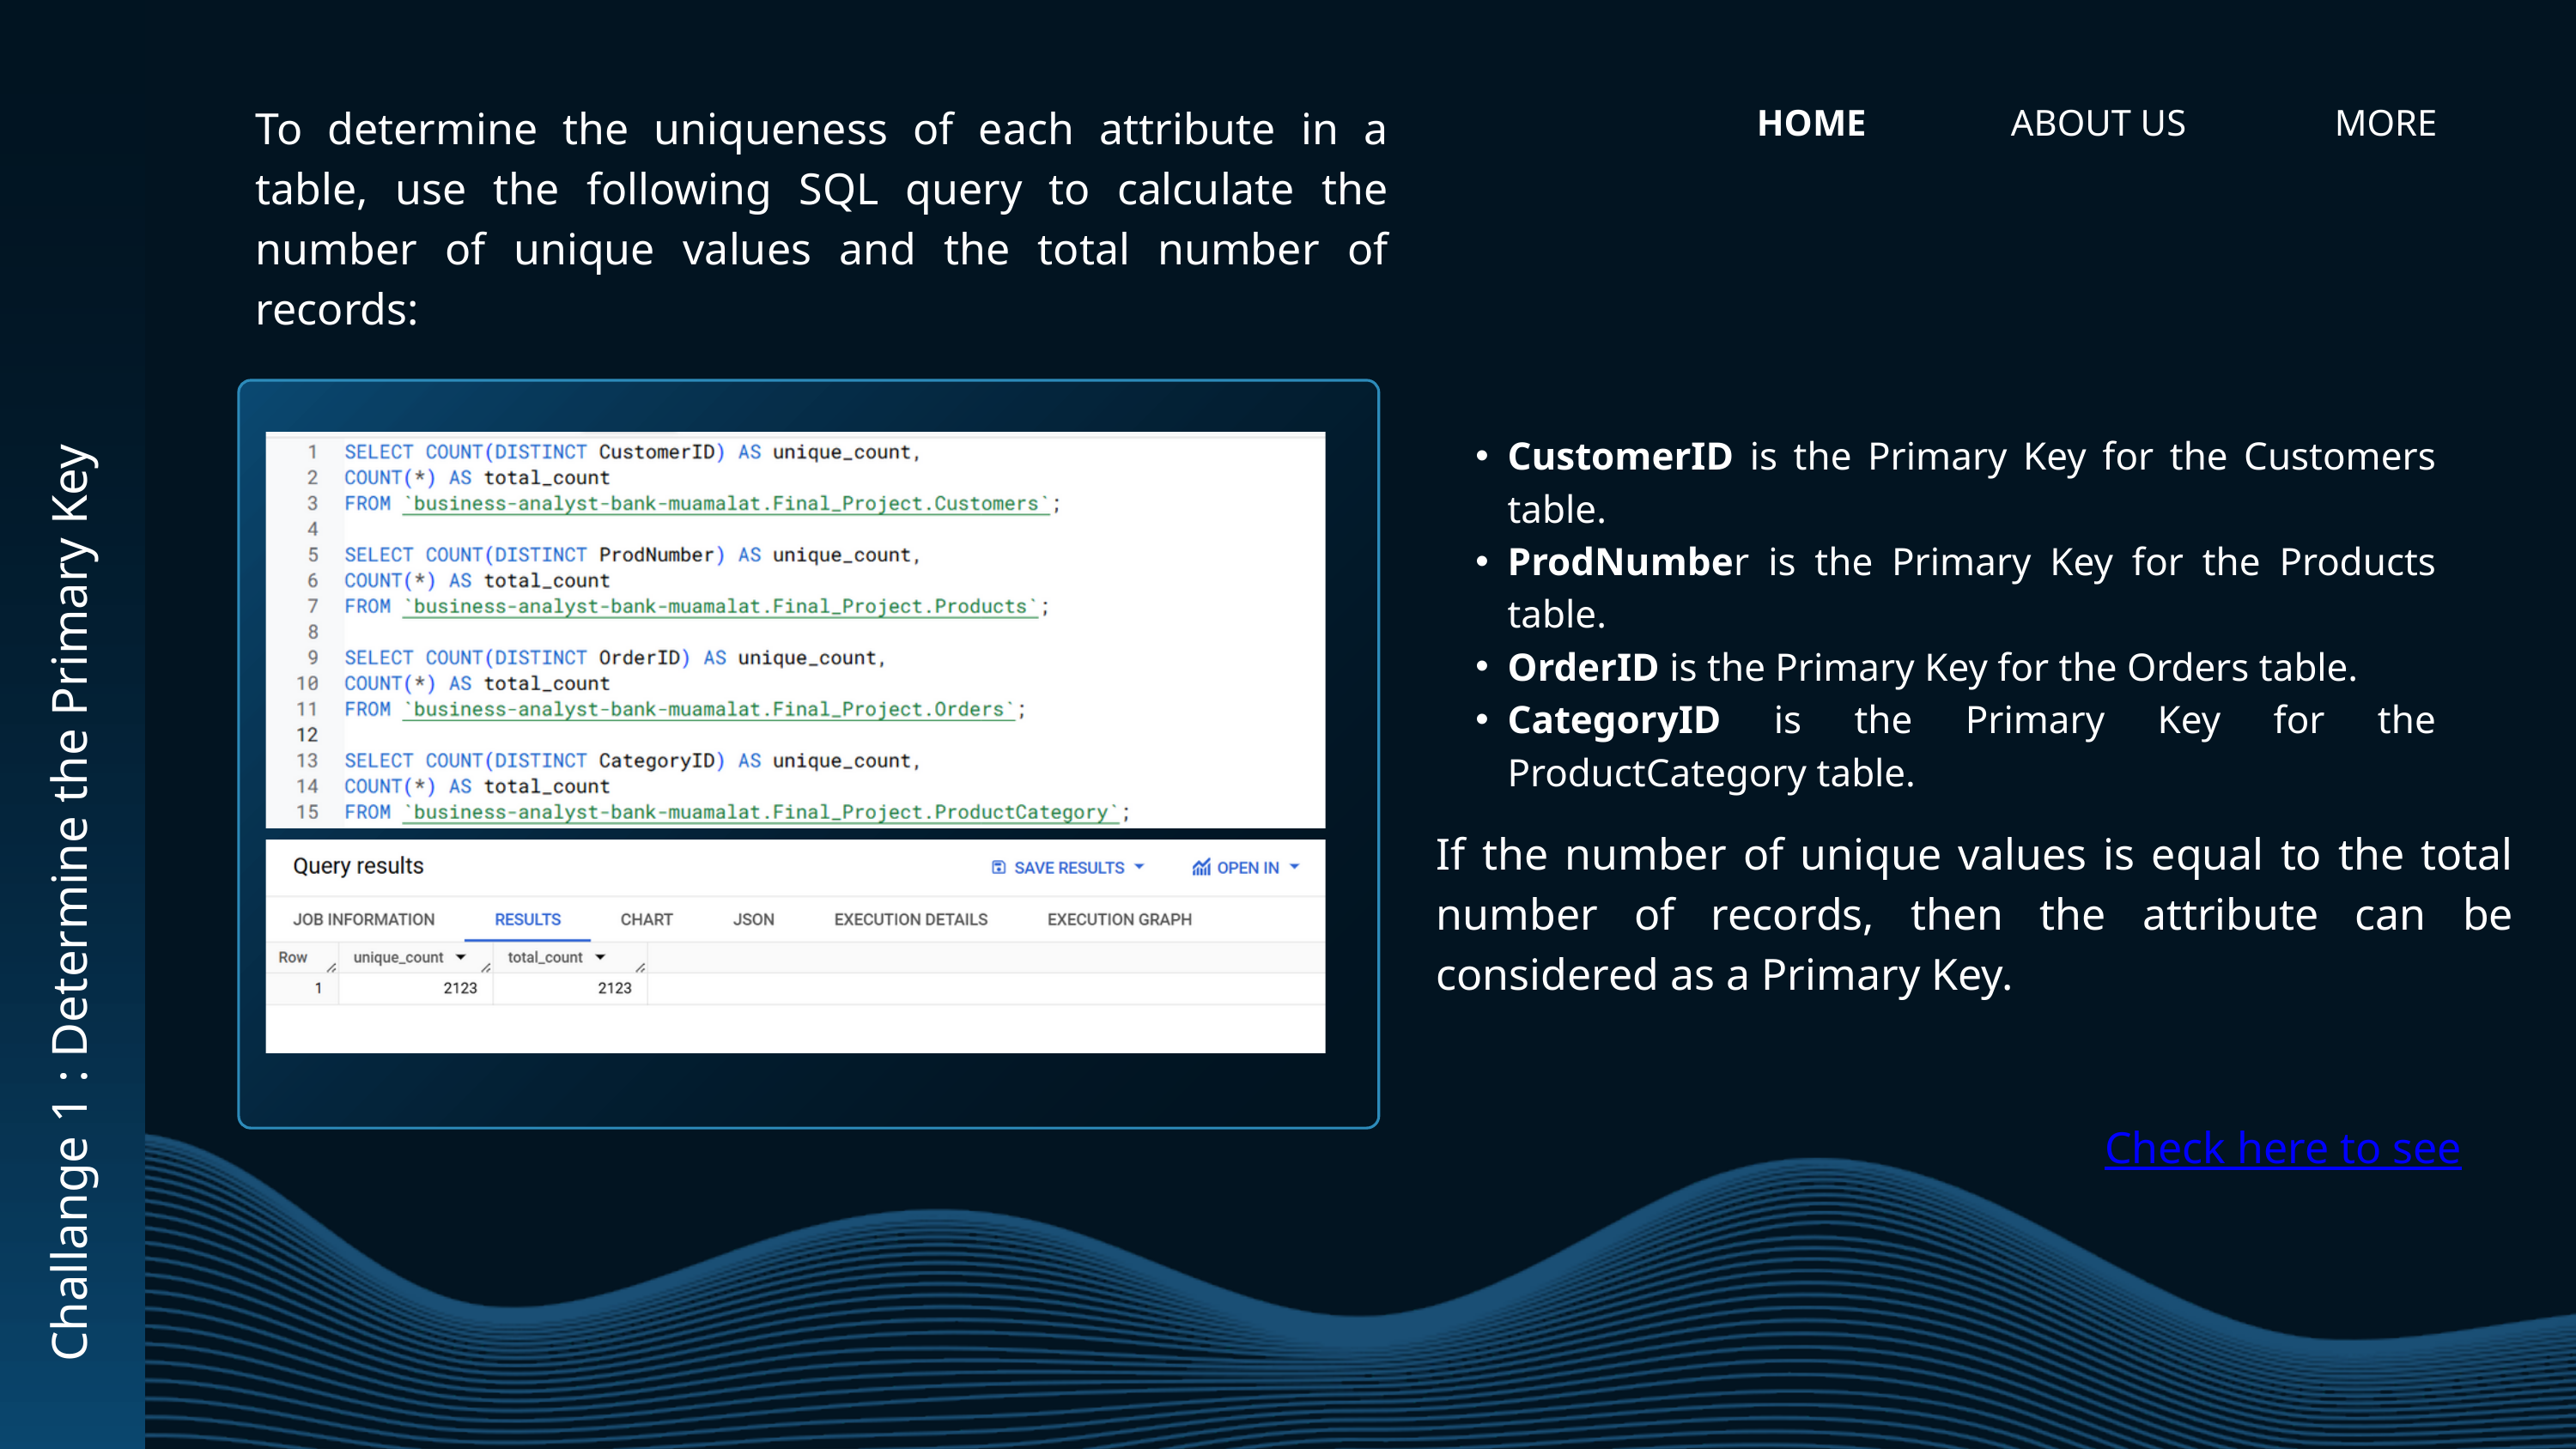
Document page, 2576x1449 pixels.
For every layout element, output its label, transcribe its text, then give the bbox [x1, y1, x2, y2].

text_box ABOUT US [2002, 93, 2195, 143]
text_box To determine the uniqueness of each attribute in a table, use the following SQL query to calculate the number of unique values and the total number of records: [255, 93, 1389, 334]
text_box MORE [2289, 93, 2482, 143]
text_box [150, 1128, 2576, 1449]
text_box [238, 379, 1379, 1129]
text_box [0, 0, 145, 1449]
text_box CustomerID is the Primary Key for the Customers table. ProdNumber is the Primary Key for the Products table. OrderID is the Primary Key for the Orders table. CategoryID is the Primary Key for the ProductCategory table. [1443, 425, 2437, 847]
text_box If the number of unique values is equal to the total number of records, then the attribute can be considered as a Primary Key. [1436, 818, 2514, 999]
text_box HOME [1716, 93, 1908, 143]
text_box Check here to see [2104, 1119, 2514, 1179]
